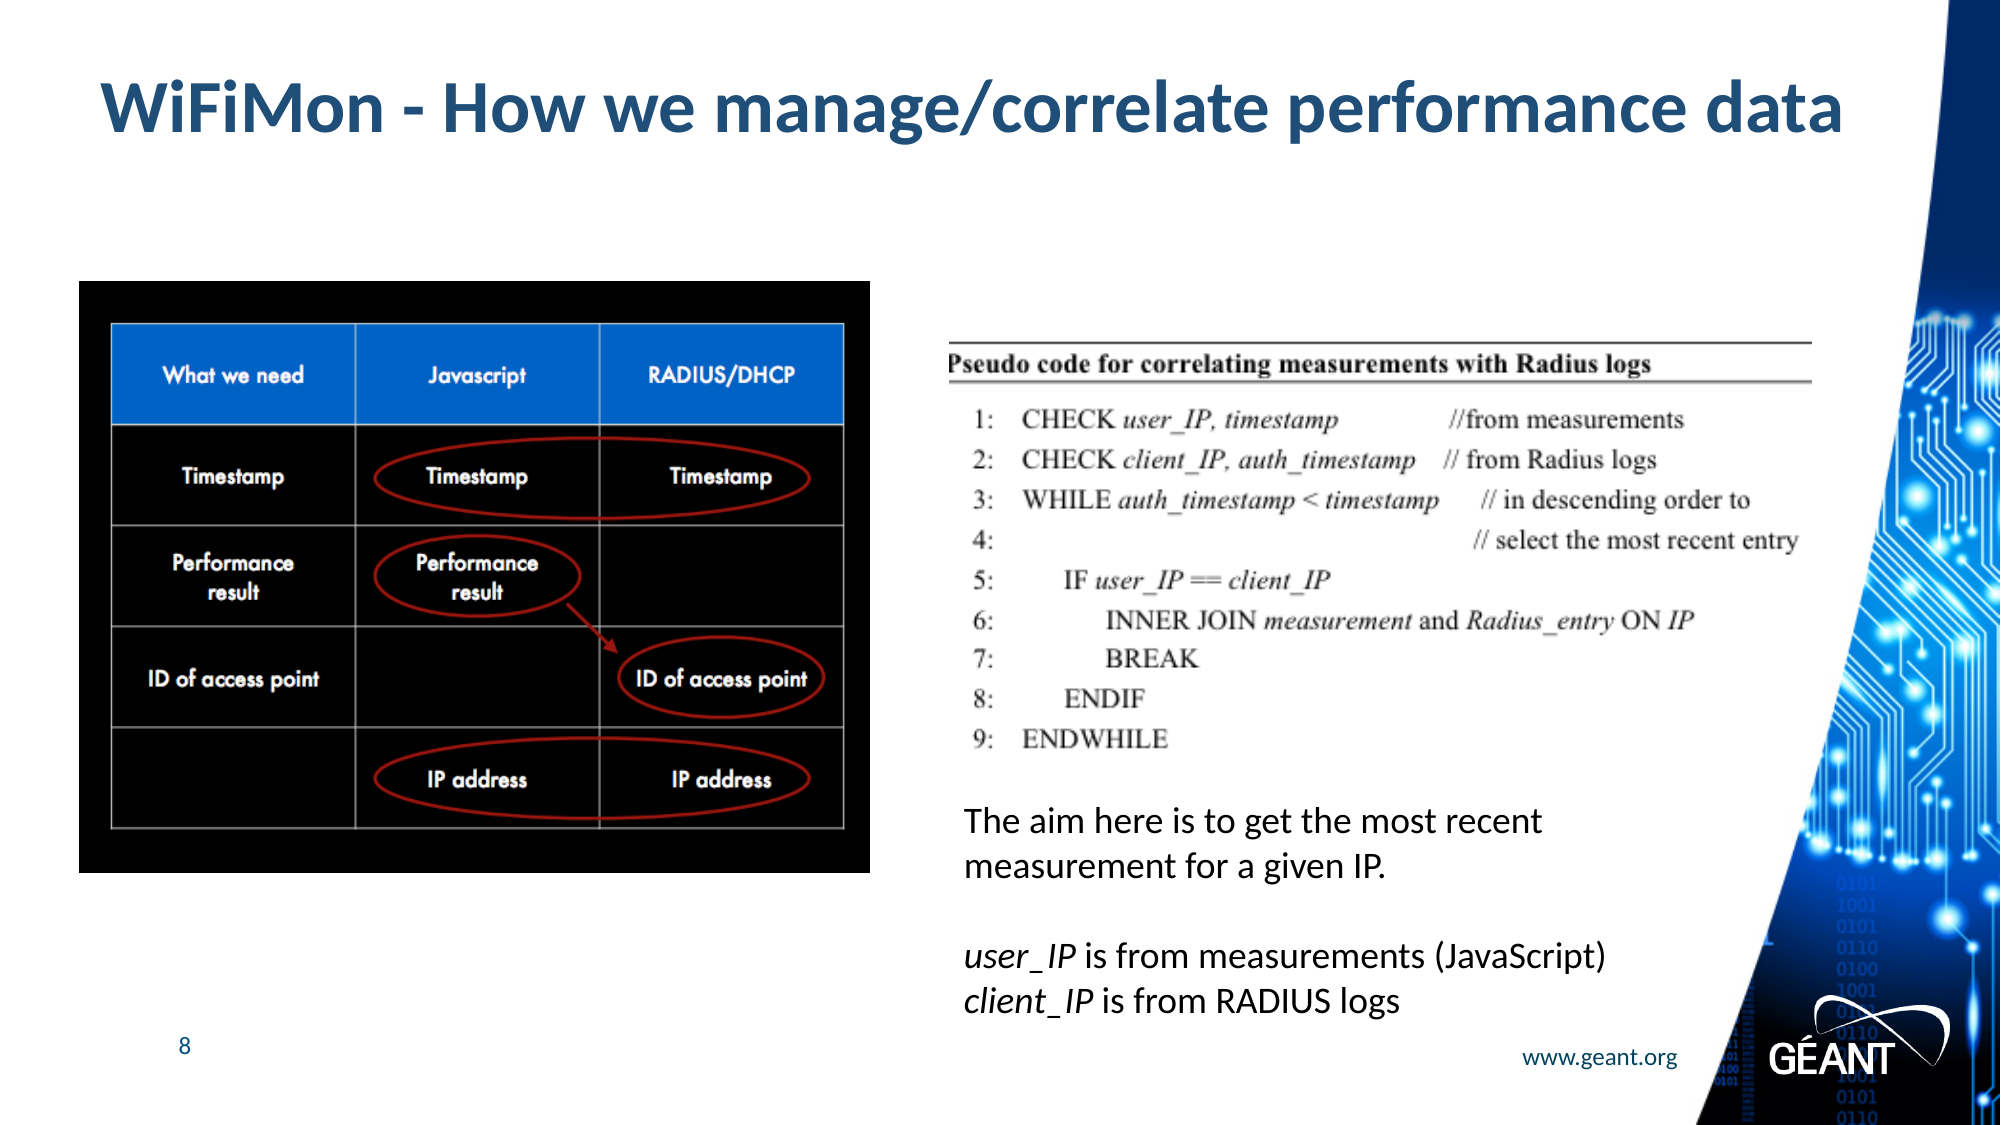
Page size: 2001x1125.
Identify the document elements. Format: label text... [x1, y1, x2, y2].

picture [79, 281, 870, 873]
title WiFiMon - How we manage/correlate performance data [85, 73, 1932, 144]
picture [949, 0, 2000, 1125]
text_box The aim here is to get the most recent measurement for a given IP. user_IP is from measurements (JavaScript) client_IP is from RADIUS logs [949, 789, 1714, 1029]
